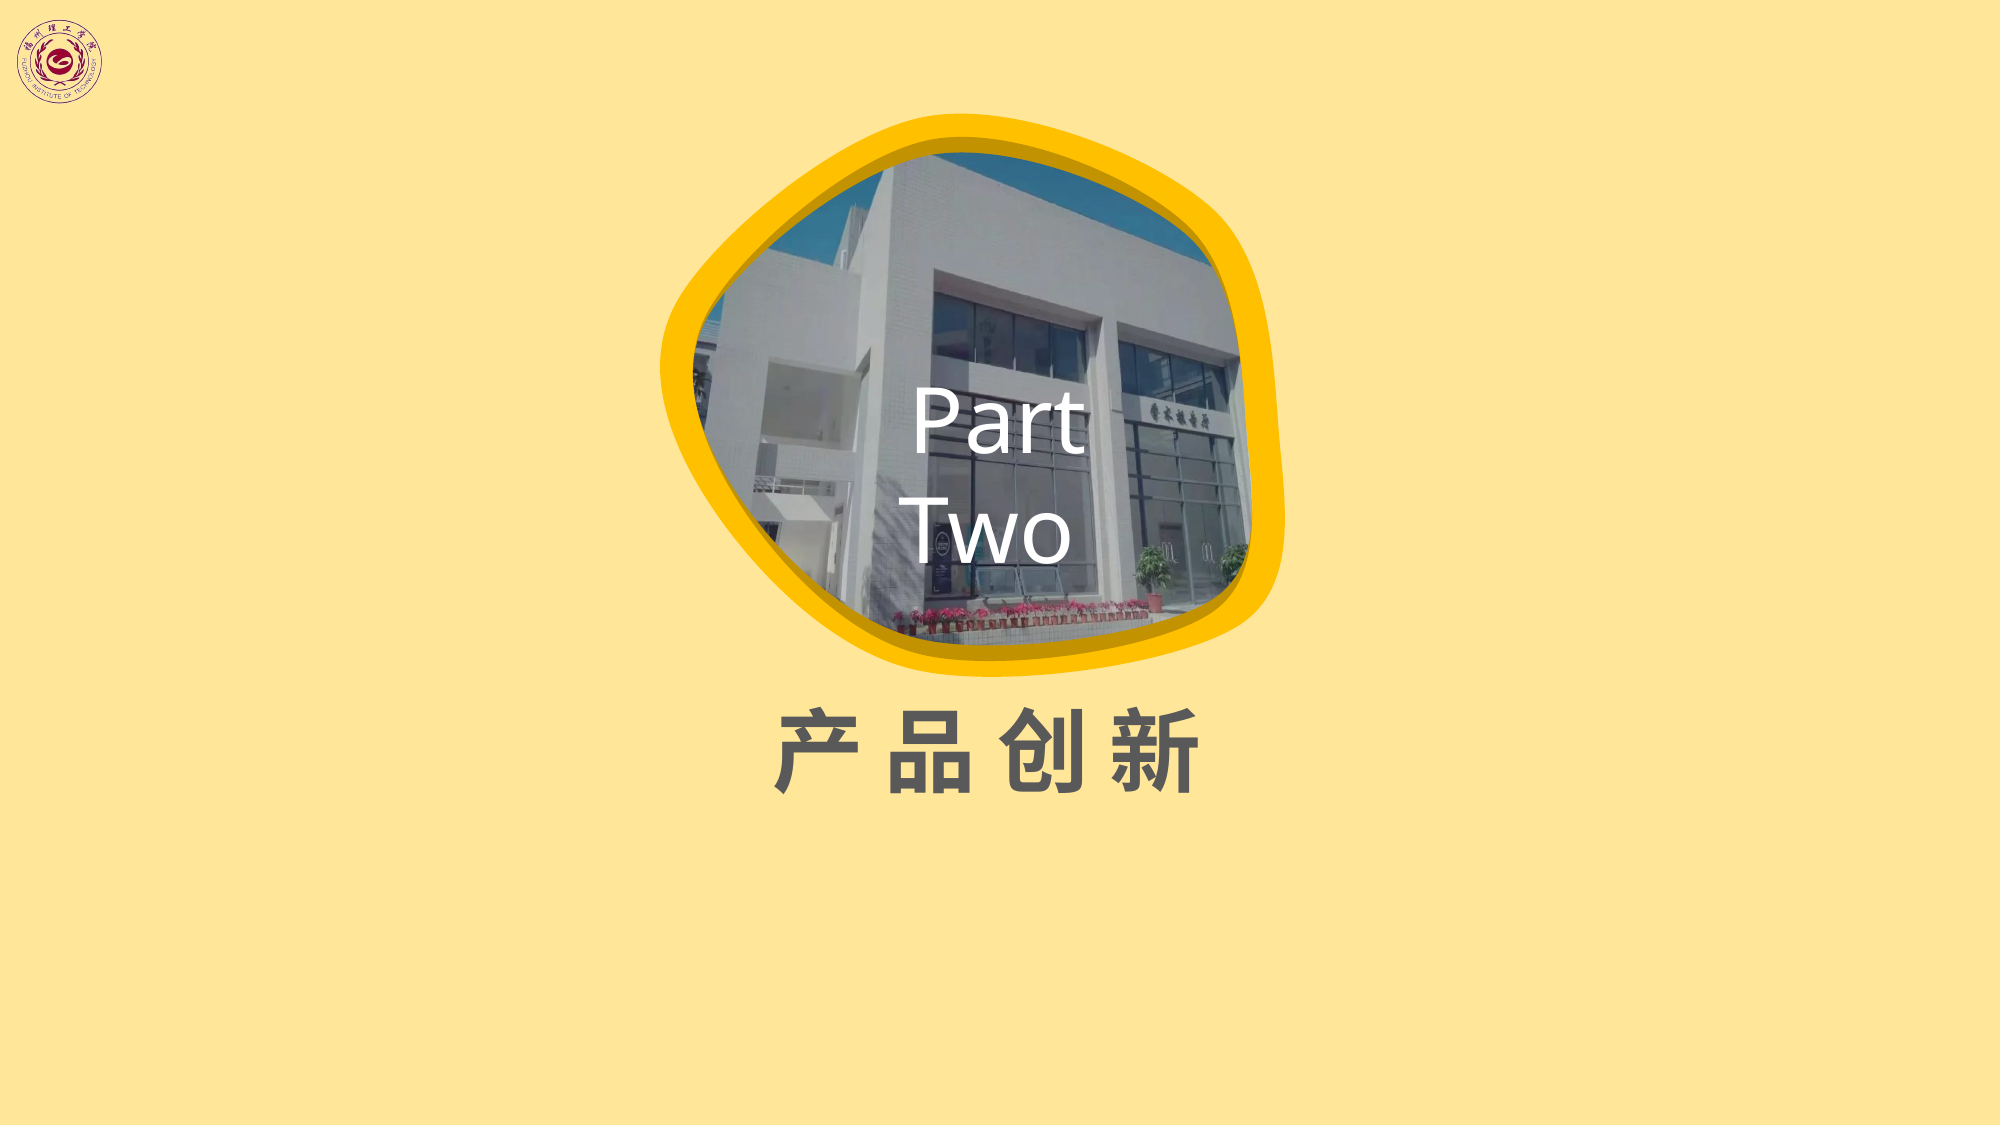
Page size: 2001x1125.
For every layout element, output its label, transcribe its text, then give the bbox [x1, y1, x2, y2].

picture [13, 16, 106, 108]
text_box 产 品 创 新 [611, 686, 1384, 811]
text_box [659, 113, 1285, 677]
